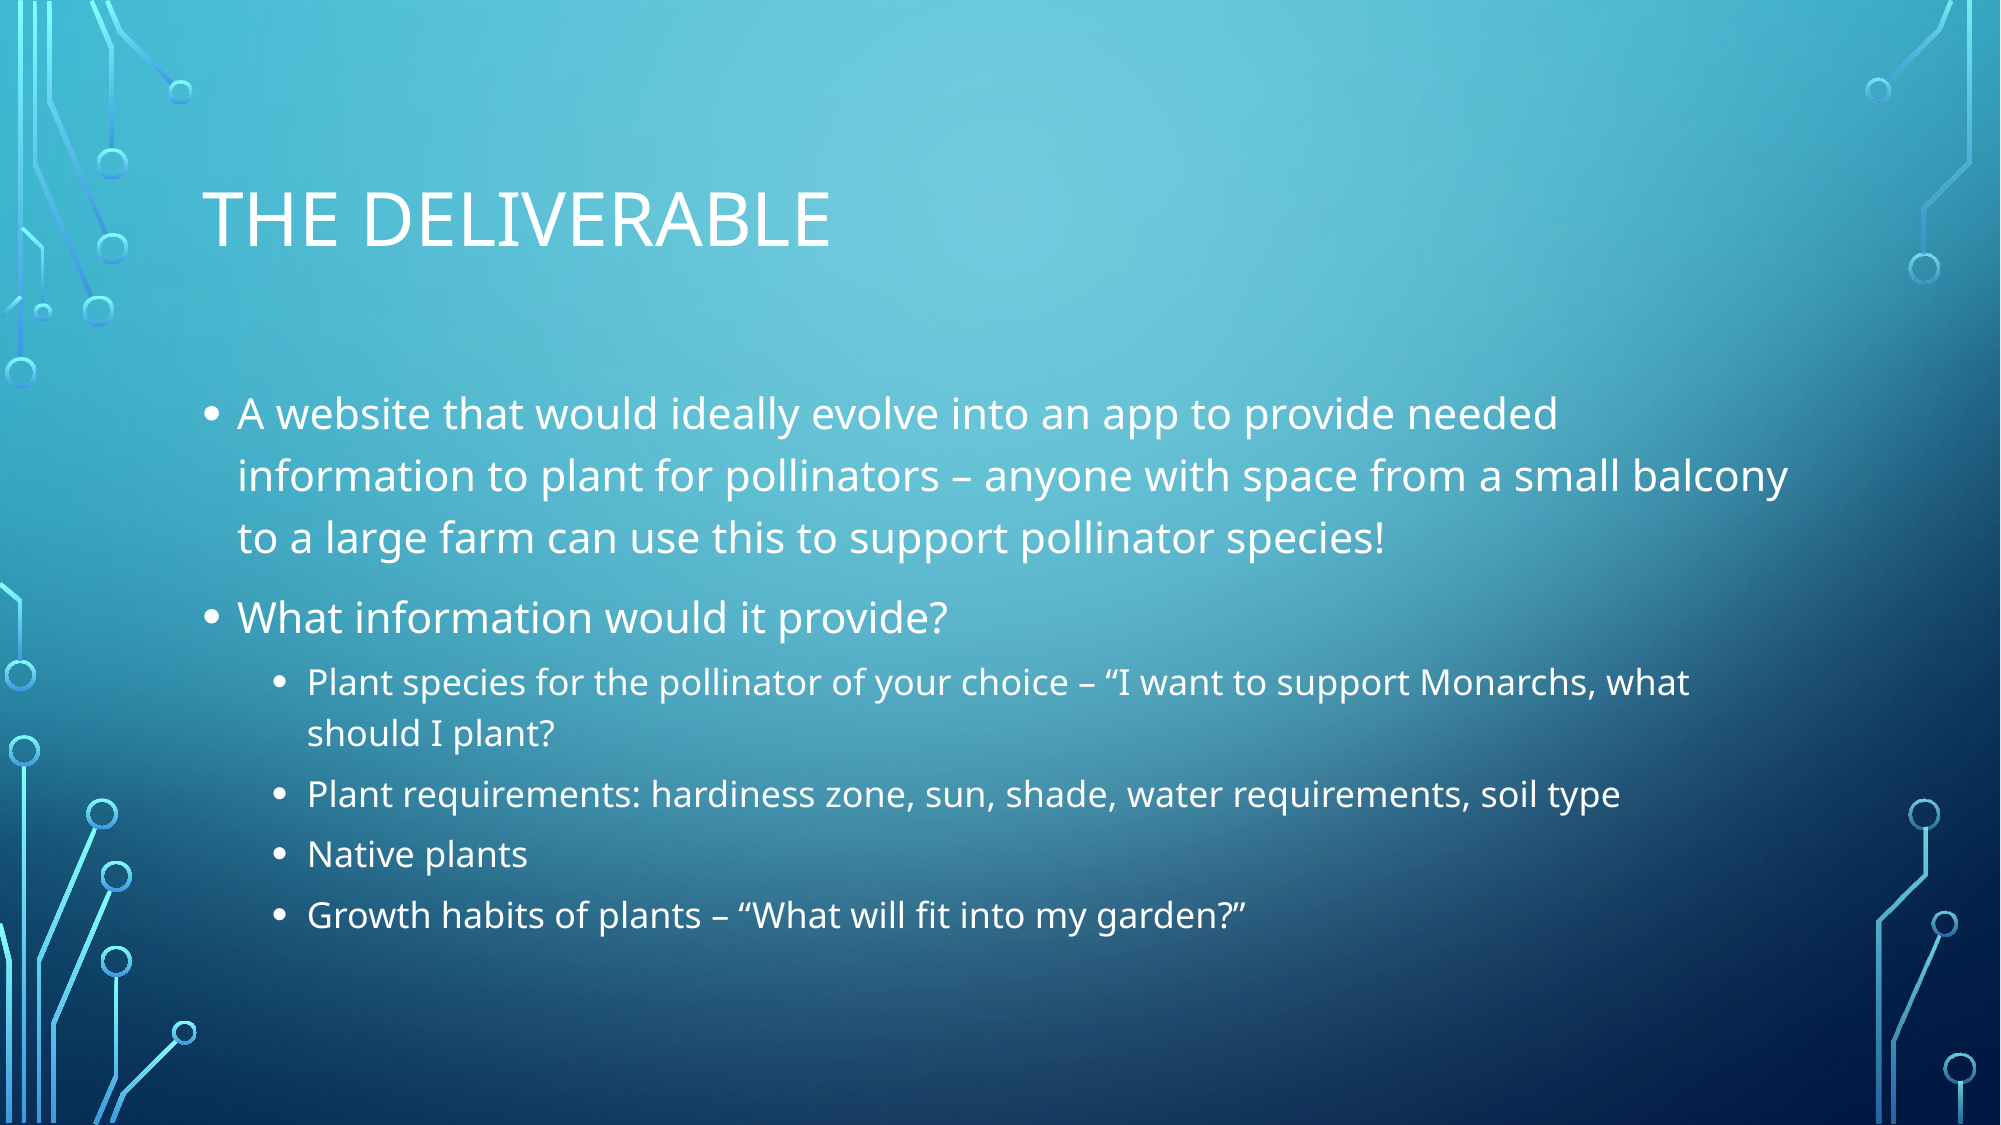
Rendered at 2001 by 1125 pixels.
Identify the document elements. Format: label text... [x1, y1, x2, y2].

list A website that would ideally evolve into an app to provide needed information to plant for pollinators – anyone with space from a small balcony to a large farm can use this to support pollinator species! What information would it provide? Plant species for the pollinator of your choice – “I want to support Monarchs, what should I plant? Plant requirements: hardiness zone, sun, shade, water requirements, soil type Native plants Growth habits of plants – “What will fit into my garden?” [187, 369, 1813, 950]
title The deliverable [187, 101, 1813, 344]
